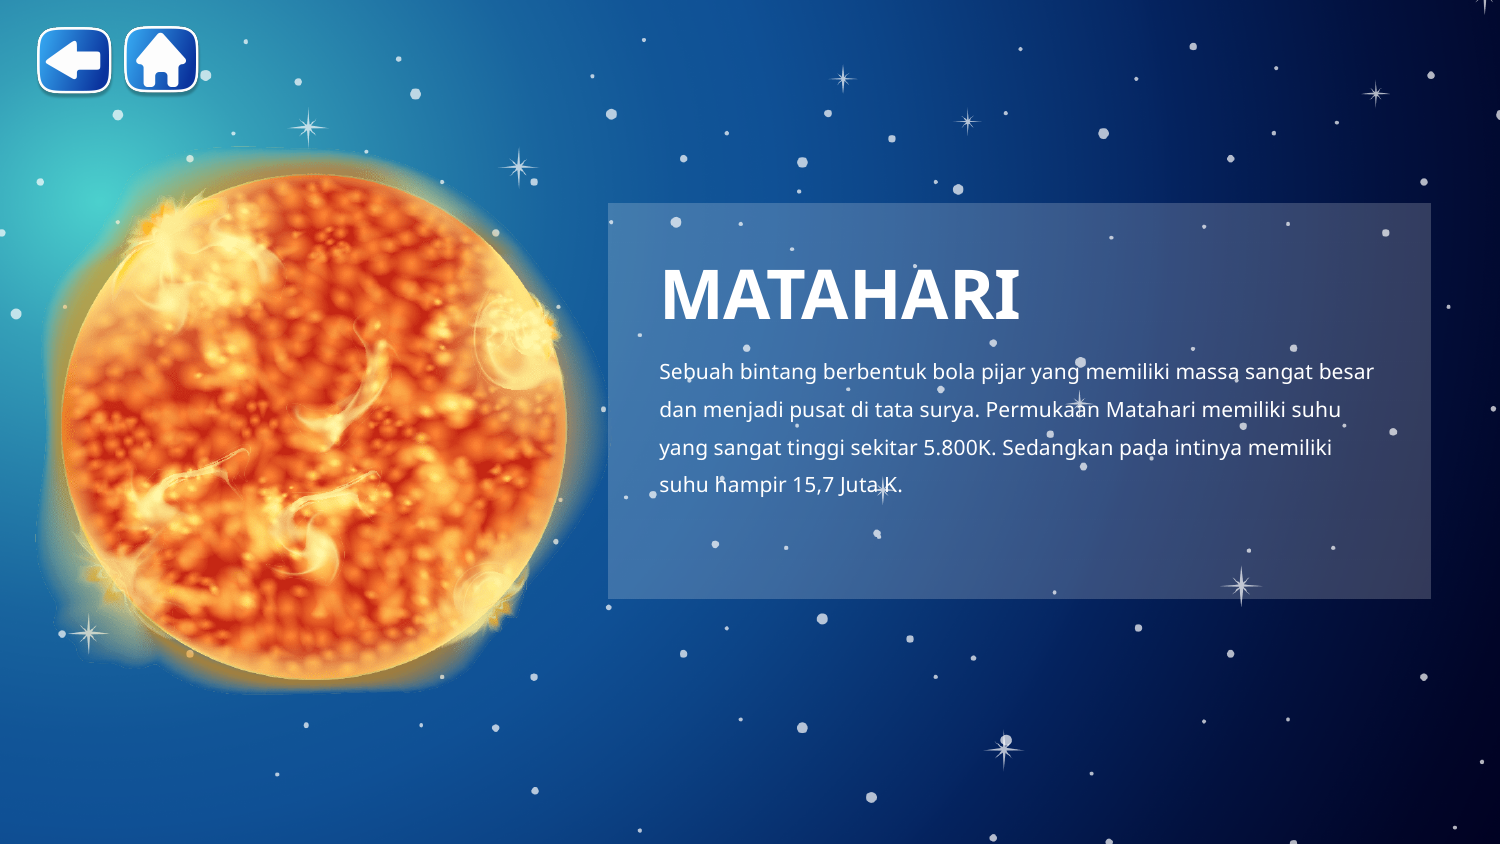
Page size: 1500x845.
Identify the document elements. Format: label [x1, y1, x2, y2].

text_box [644, 243, 1395, 504]
picture [0, 0, 1500, 844]
